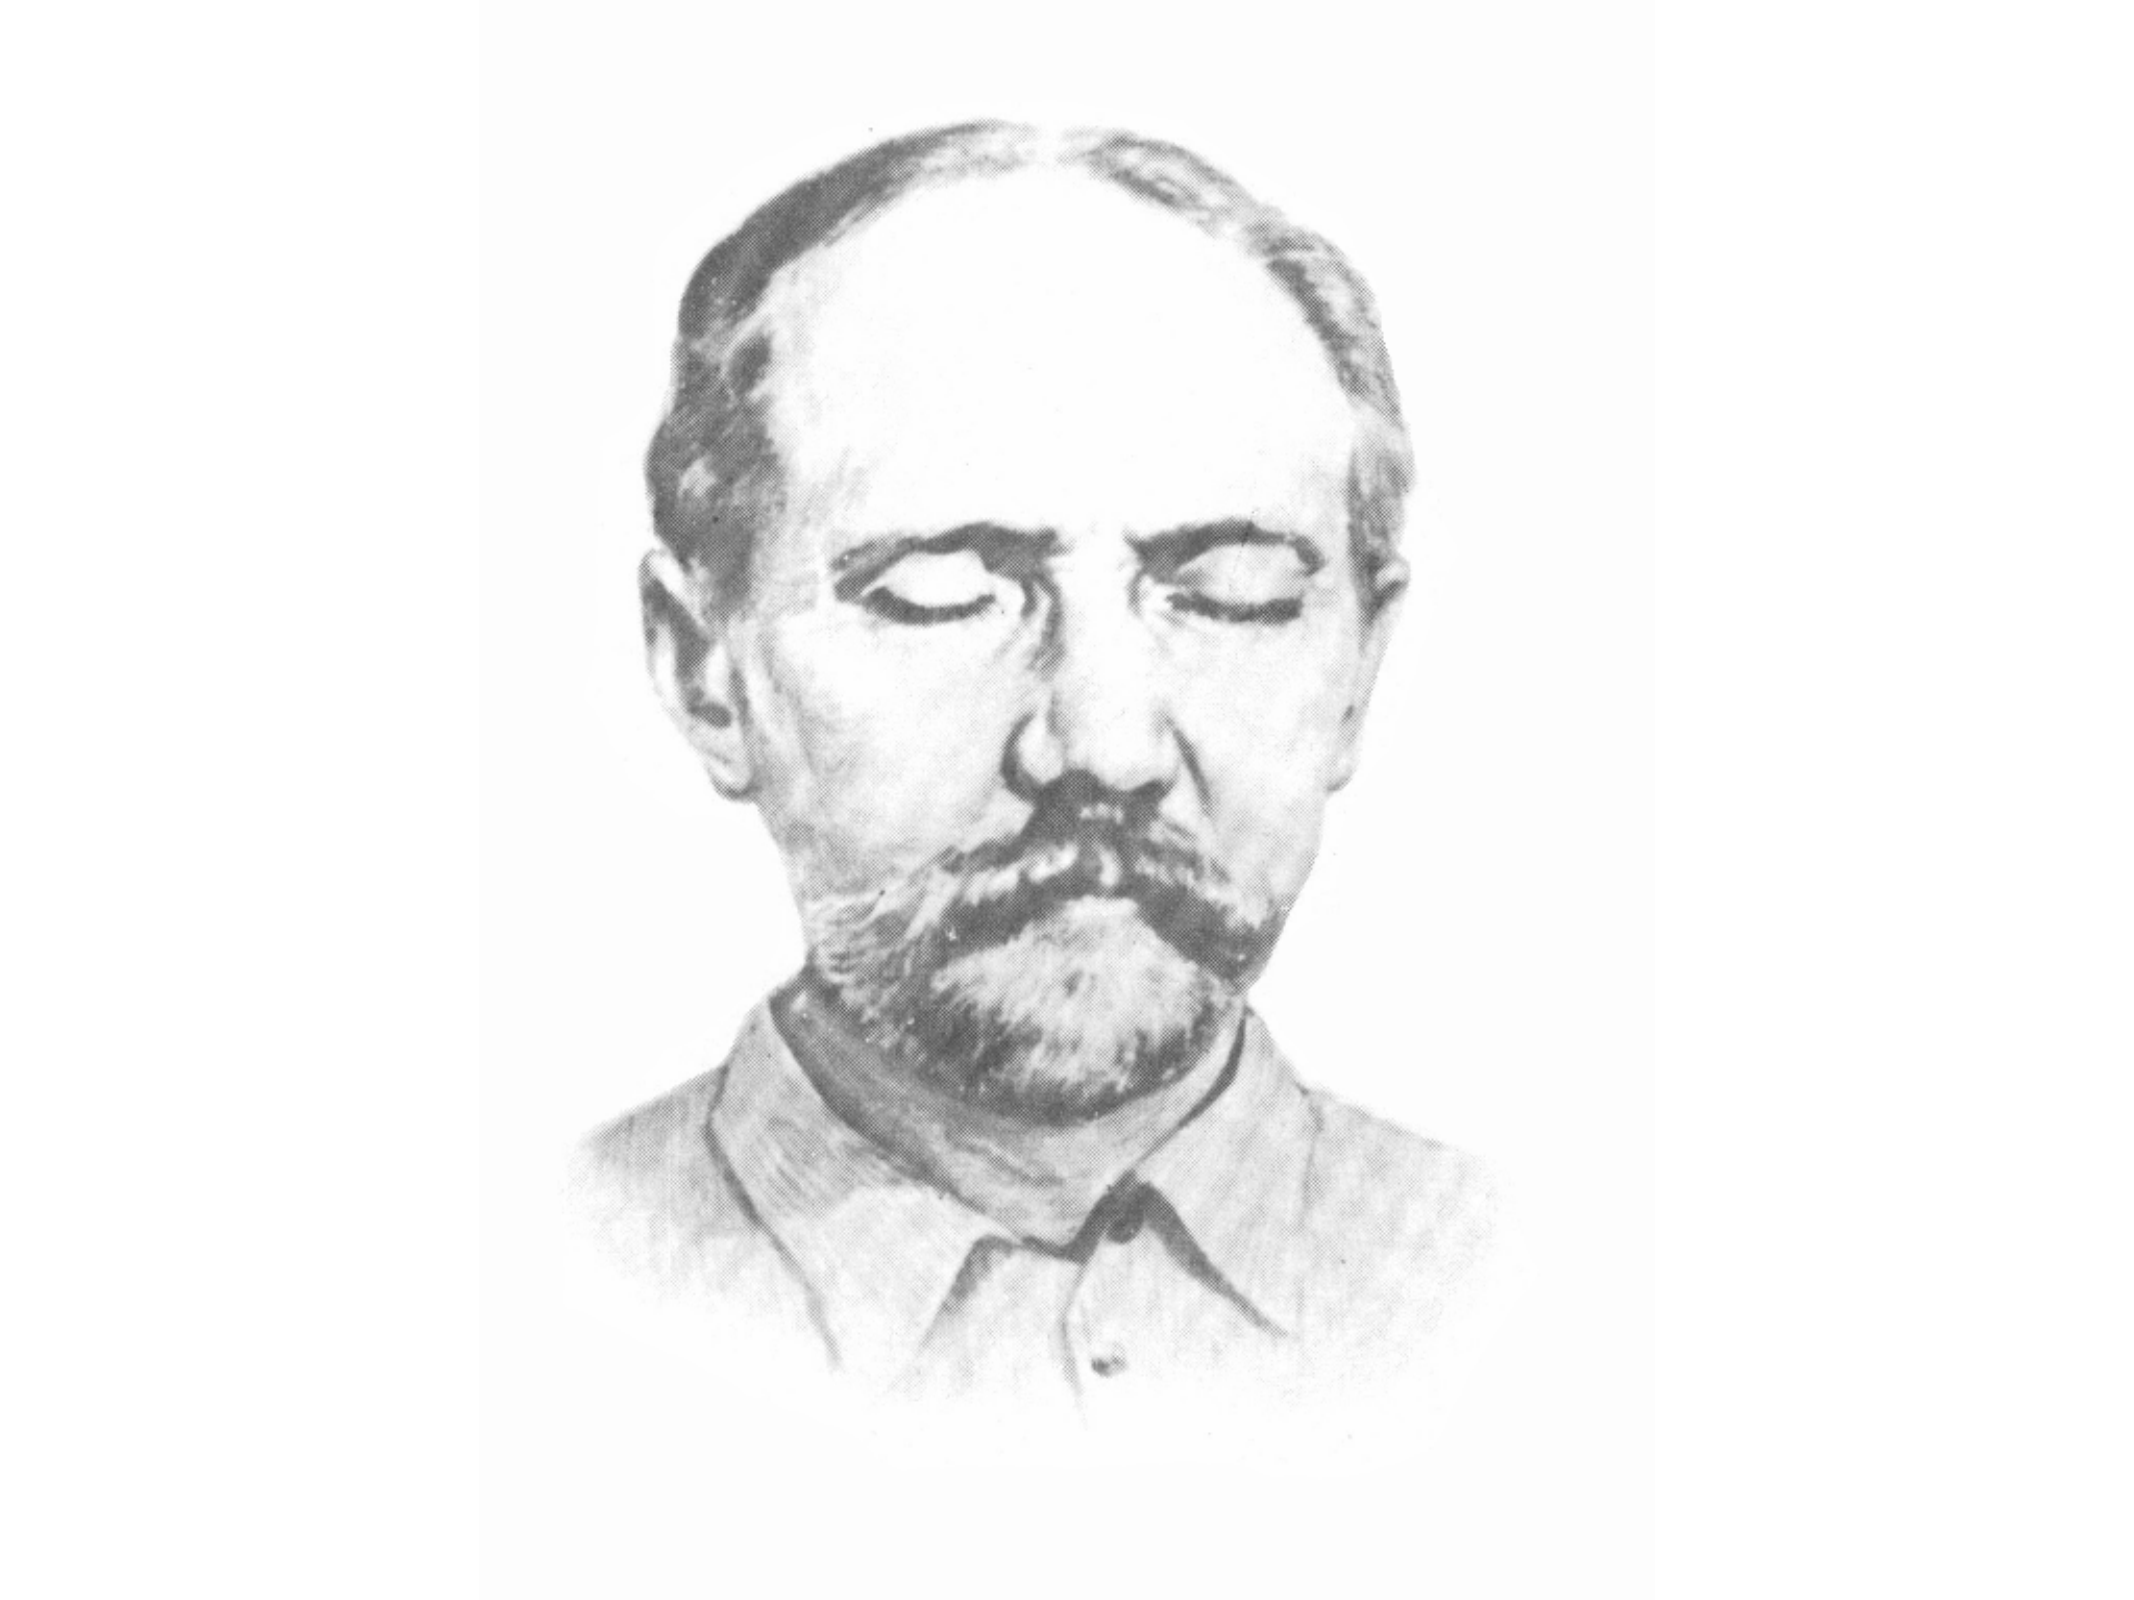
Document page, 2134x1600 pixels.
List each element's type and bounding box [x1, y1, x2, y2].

picture [478, 0, 1655, 1600]
